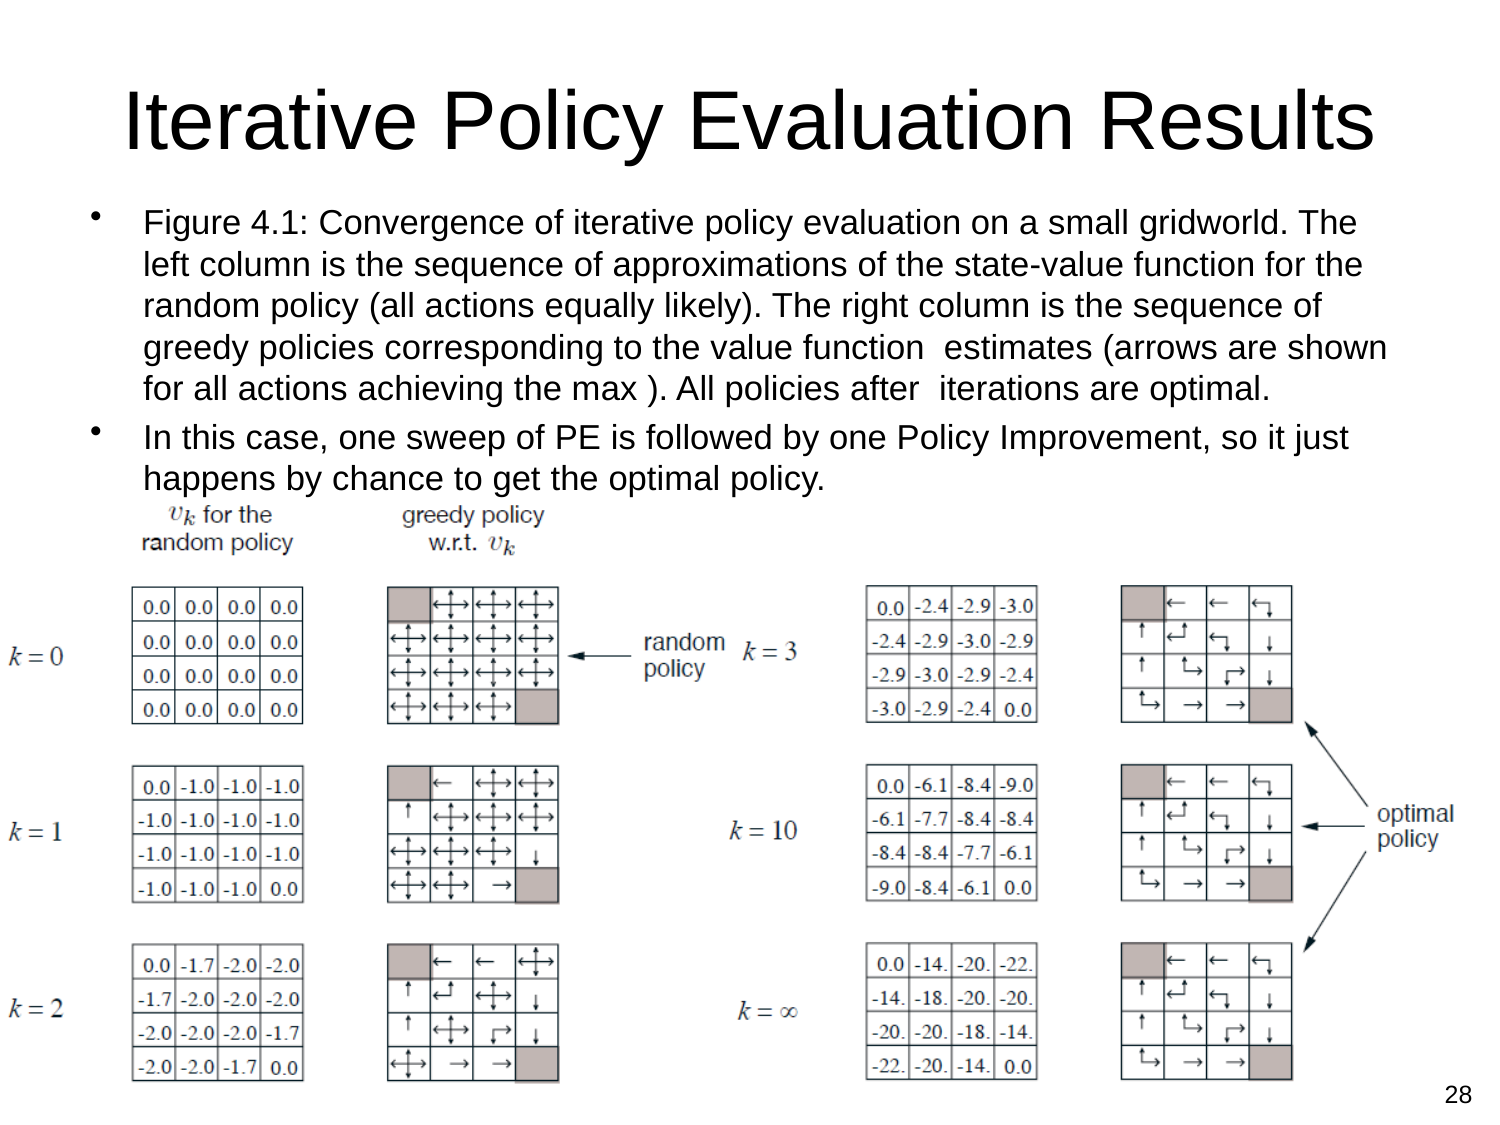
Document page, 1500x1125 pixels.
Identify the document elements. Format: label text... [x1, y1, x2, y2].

slide_number 28 [1137, 1070, 1488, 1112]
picture [0, 499, 1455, 1085]
title Iterative Policy Evaluation Results [74, 44, 1426, 188]
